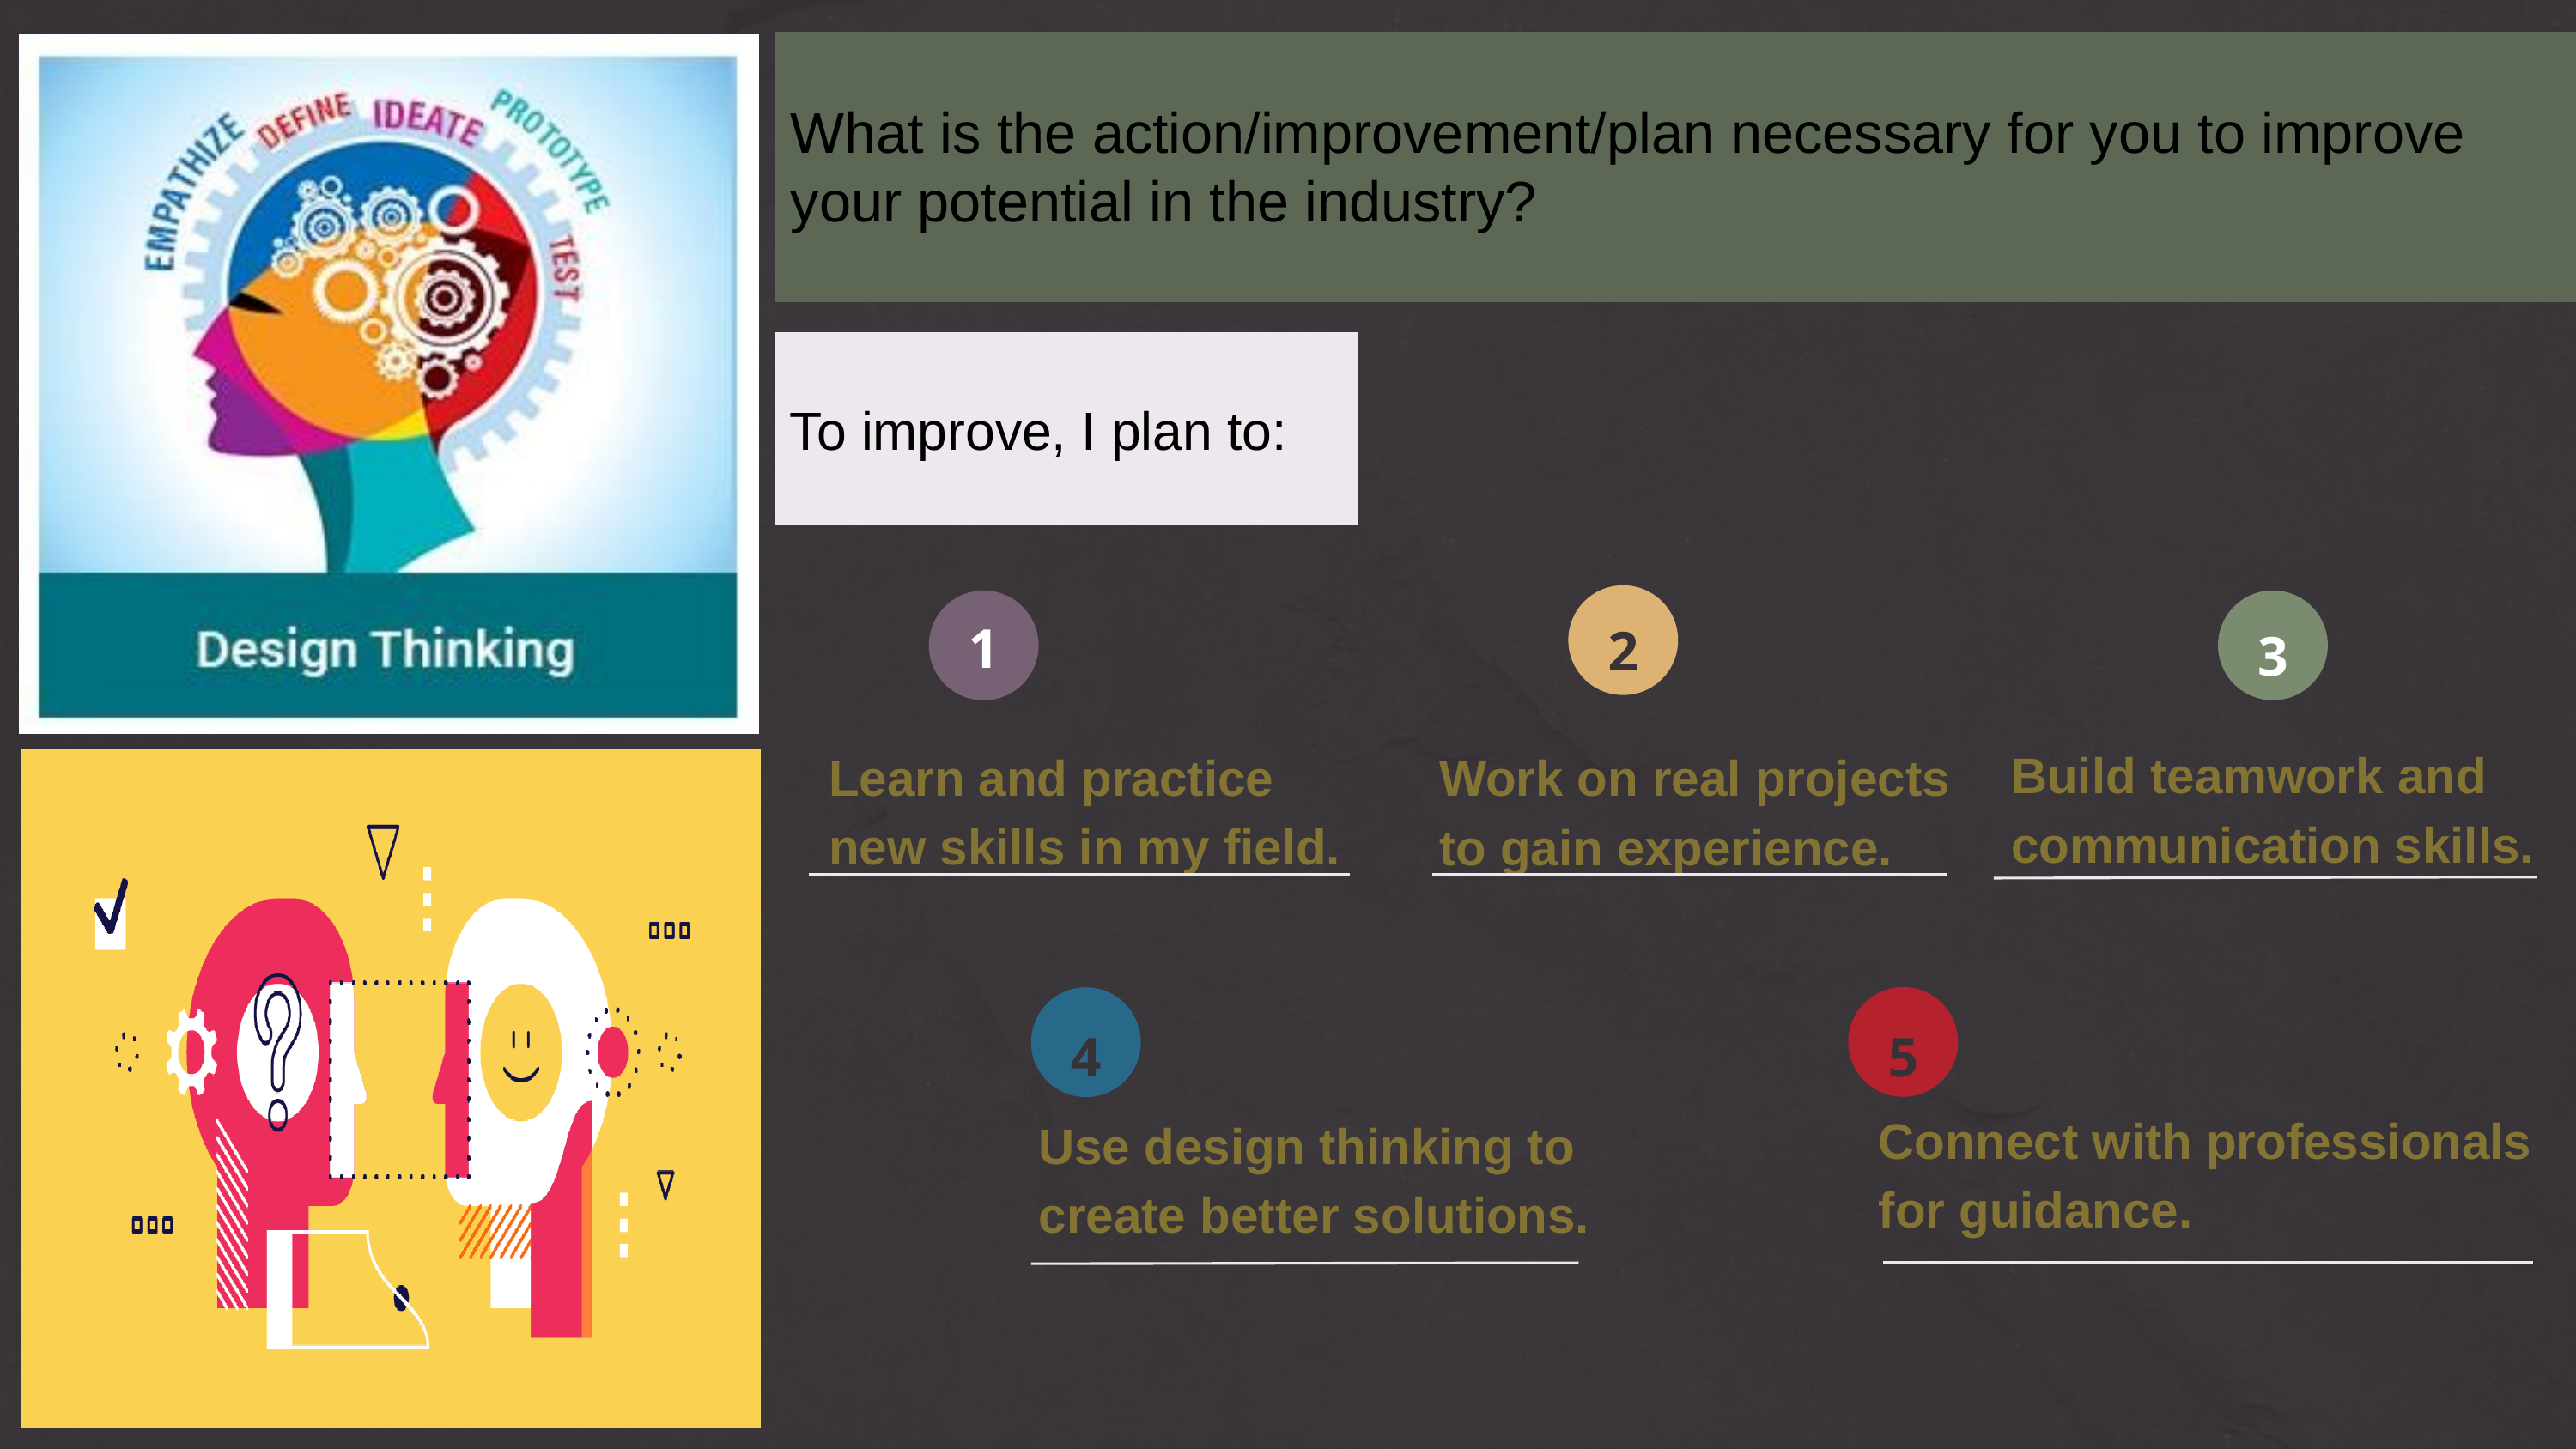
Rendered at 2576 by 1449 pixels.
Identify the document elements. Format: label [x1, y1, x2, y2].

text_box [1848, 986, 1959, 1097]
text_box [1568, 585, 1679, 695]
text_box [928, 585, 1039, 700]
text_box [2217, 590, 2329, 700]
picture [0, 0, 2576, 1449]
text_box [1030, 986, 1141, 1098]
